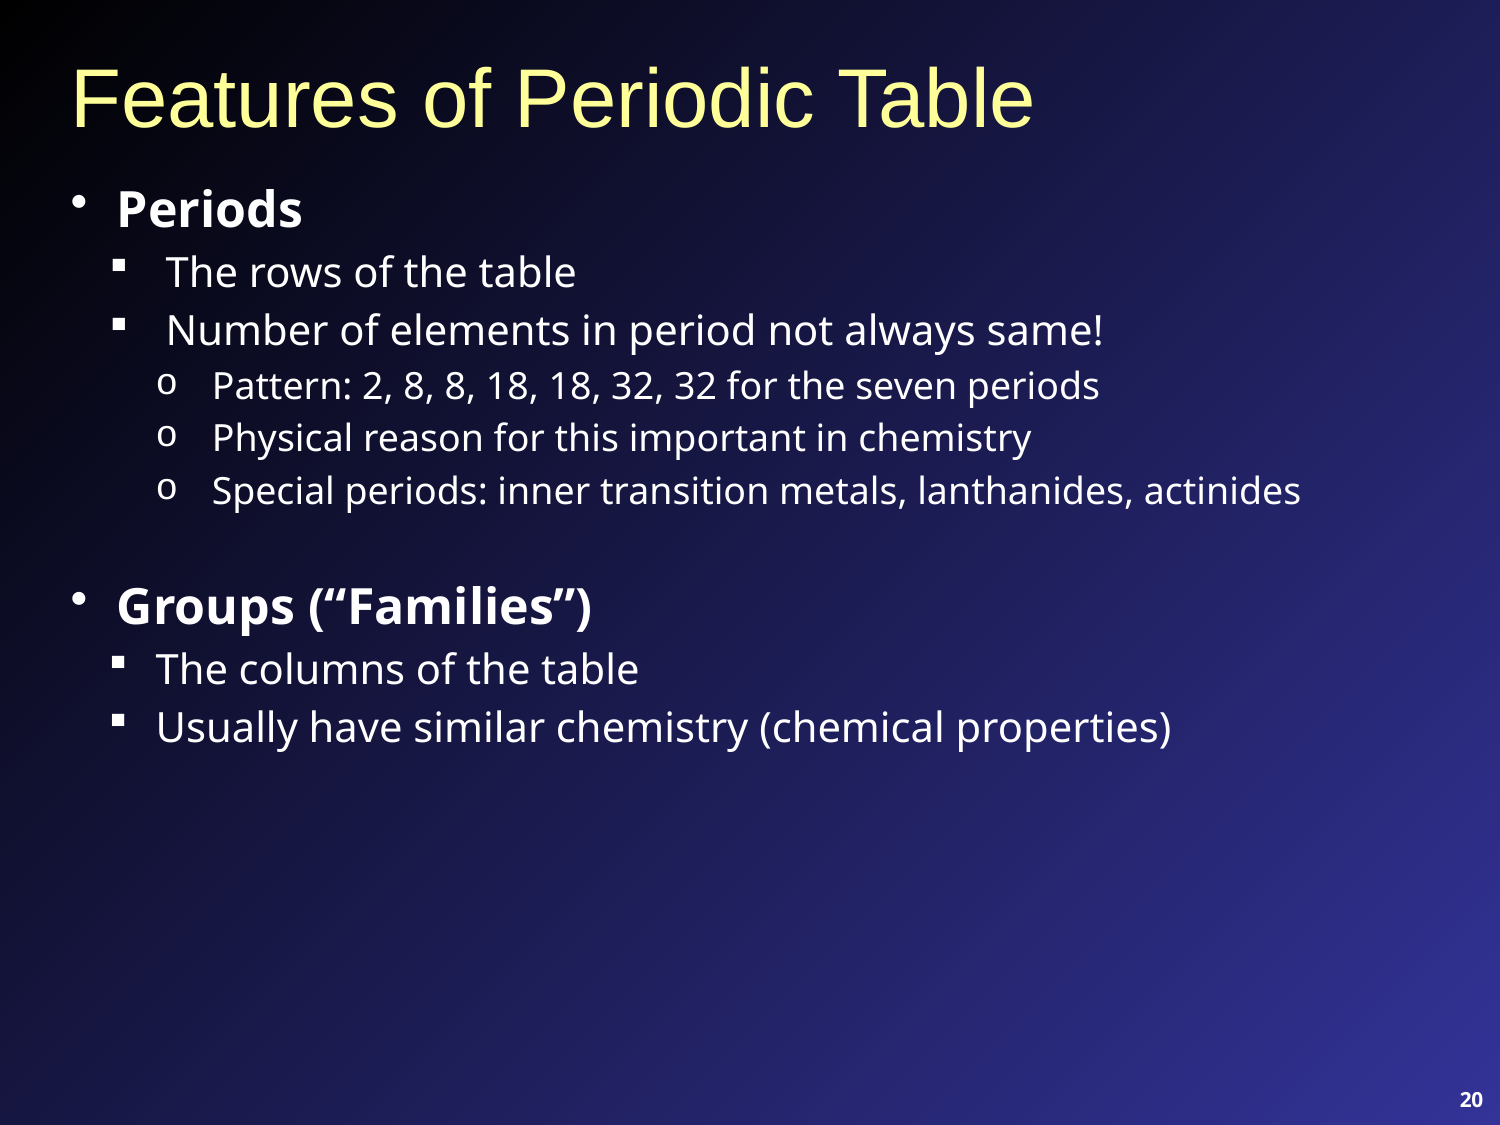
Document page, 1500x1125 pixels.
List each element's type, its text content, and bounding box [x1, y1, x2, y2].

slide_number 20 [1438, 1074, 1499, 1125]
title Features of Periodic Table [55, 36, 1438, 153]
list Periods The rows of the table Number of elements in period not always same! Pattern: 2, 8, 8, 18, 18, 32, 32 for the seven periods Physical reason for this important in chemistry Special periods: inner transition metals, lanthanides, actinides Groups (“Families”) The columns of the table Usually have similar chemistry (chemical properties) [55, 169, 1438, 1075]
